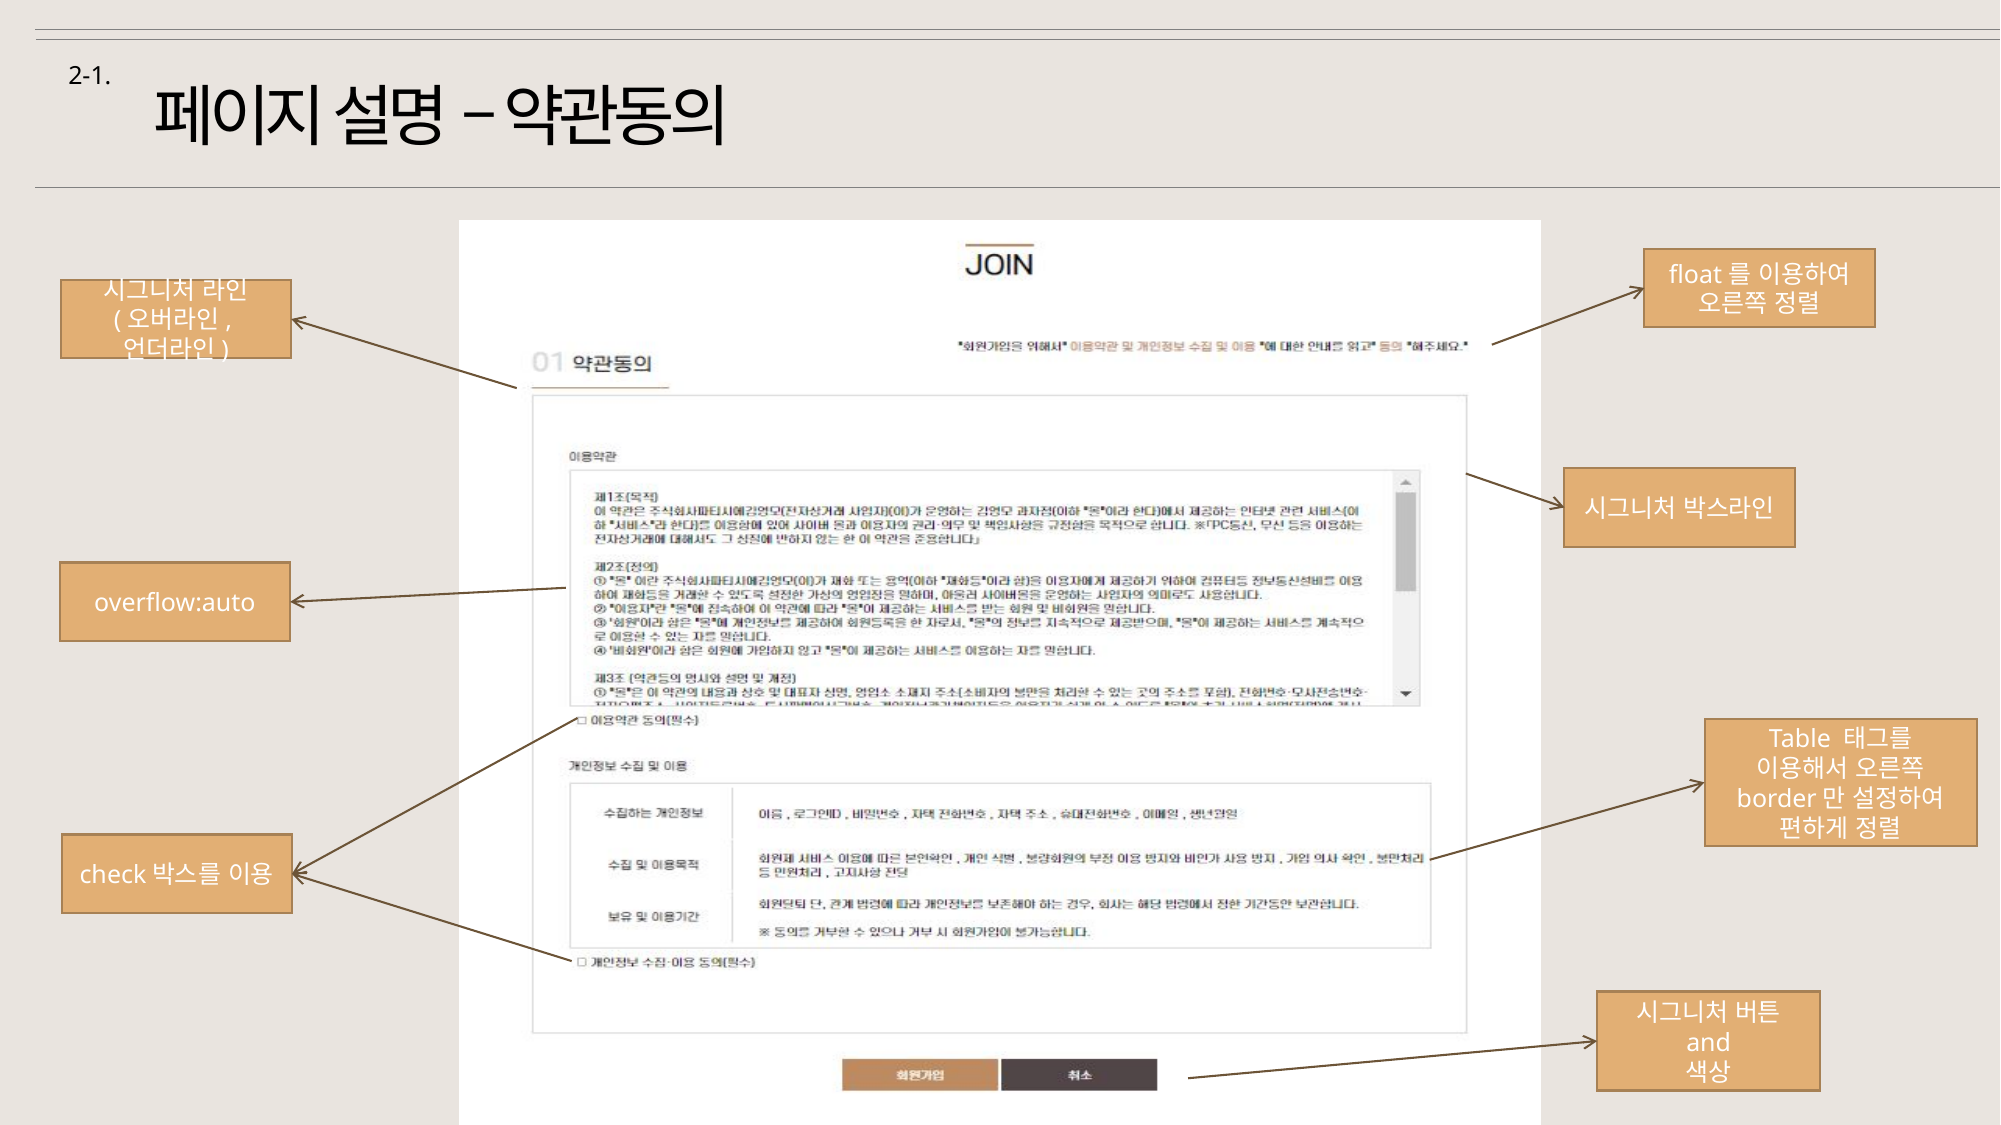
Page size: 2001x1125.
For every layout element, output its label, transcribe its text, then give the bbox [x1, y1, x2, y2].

text_box float를 이용하여 오른쪽 정렬 [1643, 248, 1876, 328]
text_box Table 태그를 이용해서 오른쪽 border만 설정하여 편하게 정렬 [1704, 718, 1978, 847]
text_box check박스를 이용 [61, 833, 291, 914]
text_box 시그니처 라인 (오버라인,언더라인) [60, 279, 292, 359]
text_box 시그니처 버튼 and 색상 [1596, 990, 1821, 1092]
text_box 2-1. [53, 52, 127, 98]
text_box 시그니처 박스라인 [1563, 467, 1796, 548]
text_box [1429, 782, 1705, 860]
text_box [1465, 473, 1565, 508]
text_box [291, 318, 517, 389]
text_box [1491, 287, 1645, 345]
picture [459, 220, 1541, 1125]
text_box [1188, 1041, 1598, 1079]
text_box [290, 587, 566, 602]
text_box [291, 873, 572, 962]
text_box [291, 717, 578, 874]
text_box overflow:auto [59, 561, 291, 642]
text_box 페이지 설명 – 약관동의 [139, 66, 746, 162]
